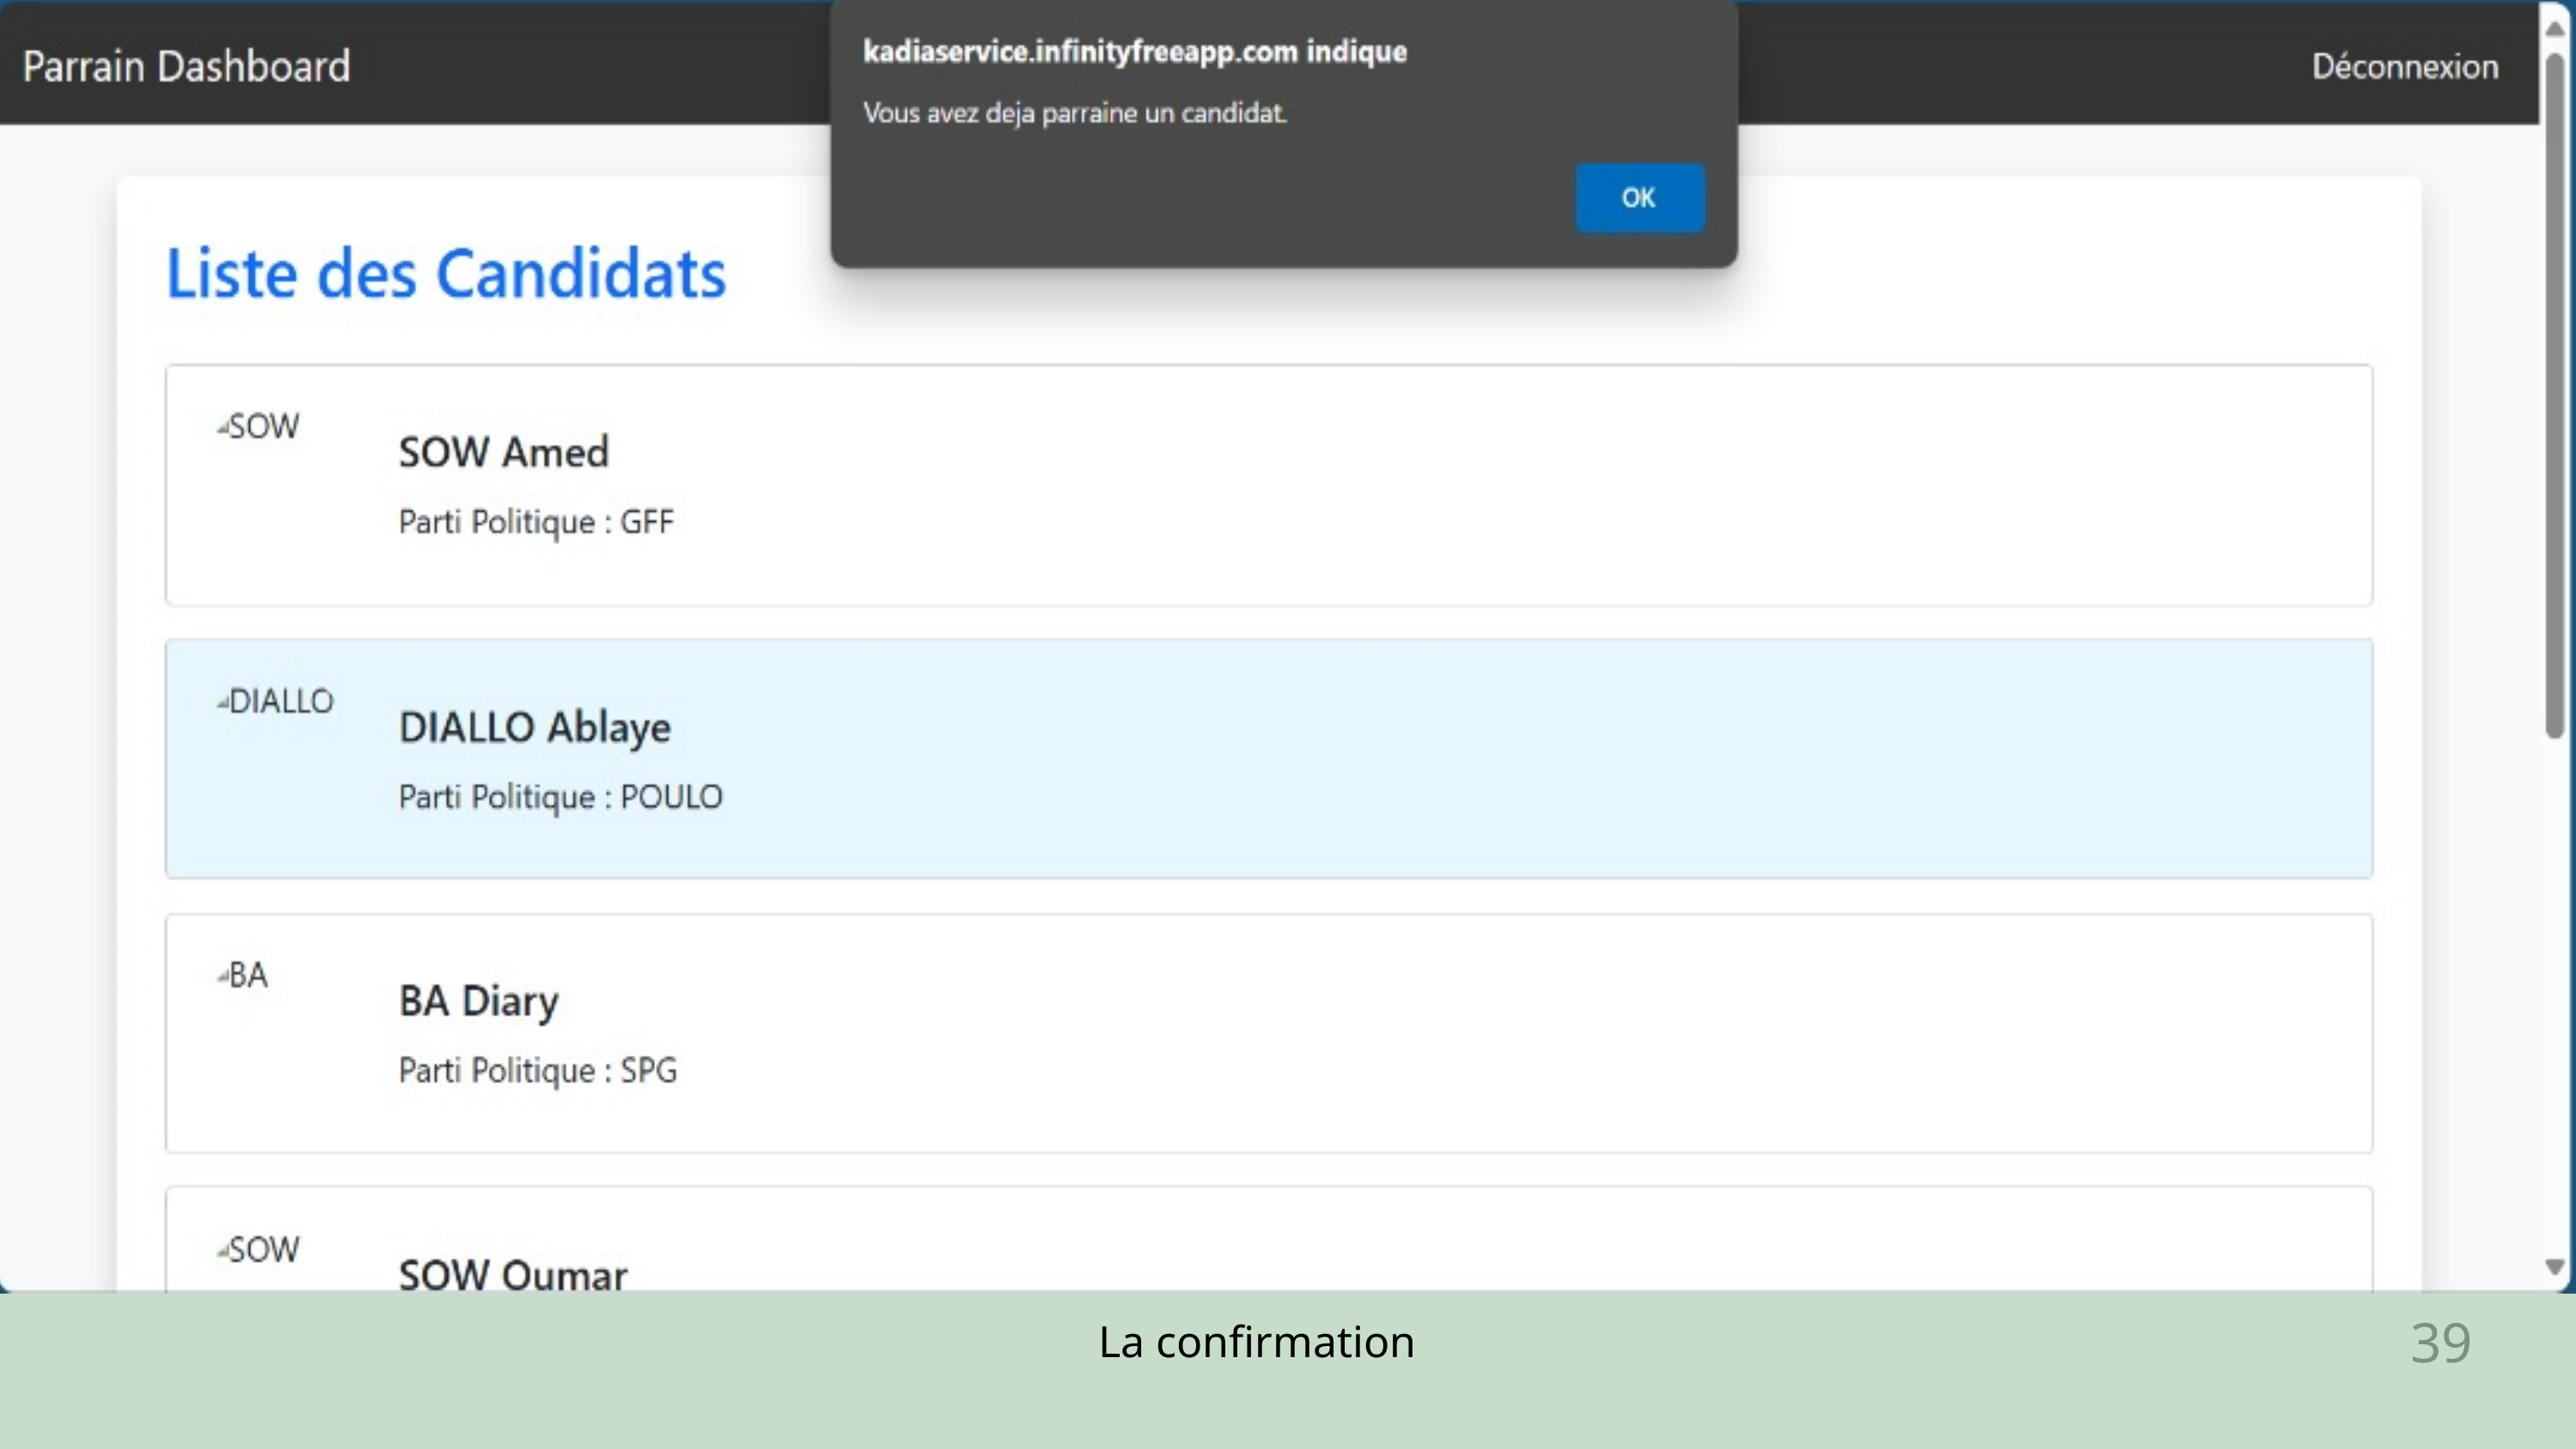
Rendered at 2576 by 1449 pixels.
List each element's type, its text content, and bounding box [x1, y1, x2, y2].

picture [0, 0, 2576, 1294]
text_box 39 [2410, 1300, 2473, 1373]
text_box La confirmation [286, 1308, 2229, 1373]
